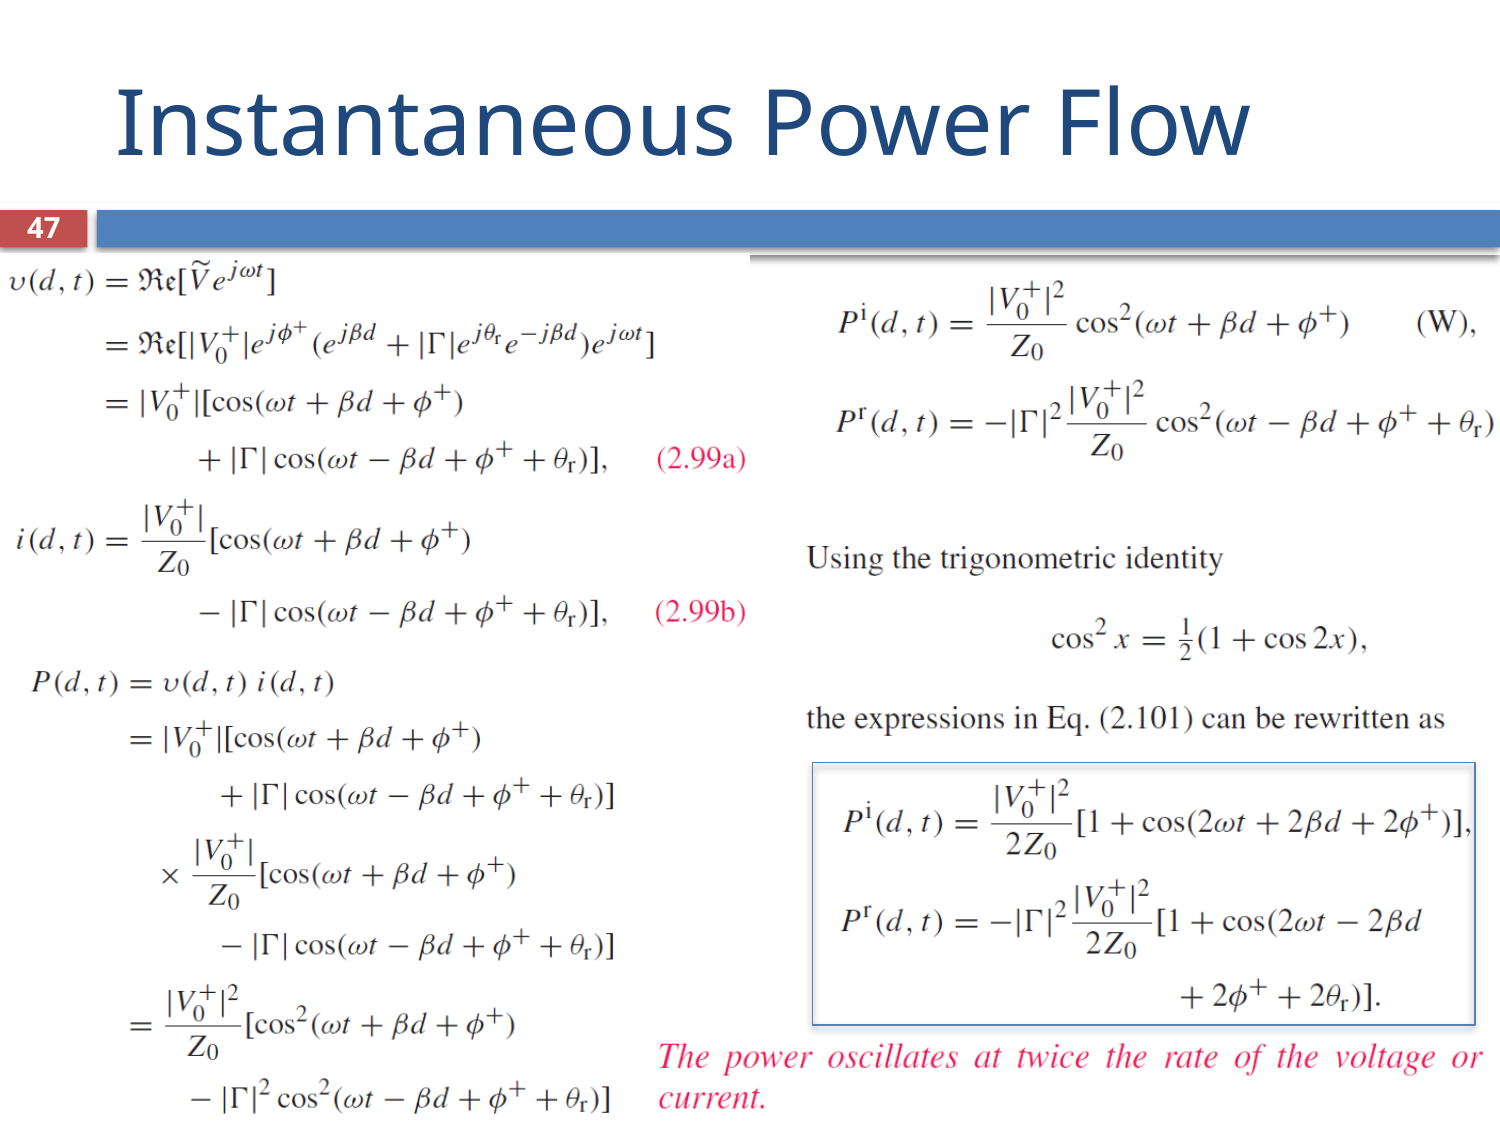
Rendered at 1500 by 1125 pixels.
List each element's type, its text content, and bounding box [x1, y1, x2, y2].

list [0, 252, 751, 634]
picture [797, 274, 1500, 1026]
picture [649, 1034, 1488, 1113]
picture [23, 662, 617, 1125]
title Instantaneous Power Flow [100, 37, 1438, 200]
slide_number 47 [0, 208, 88, 249]
